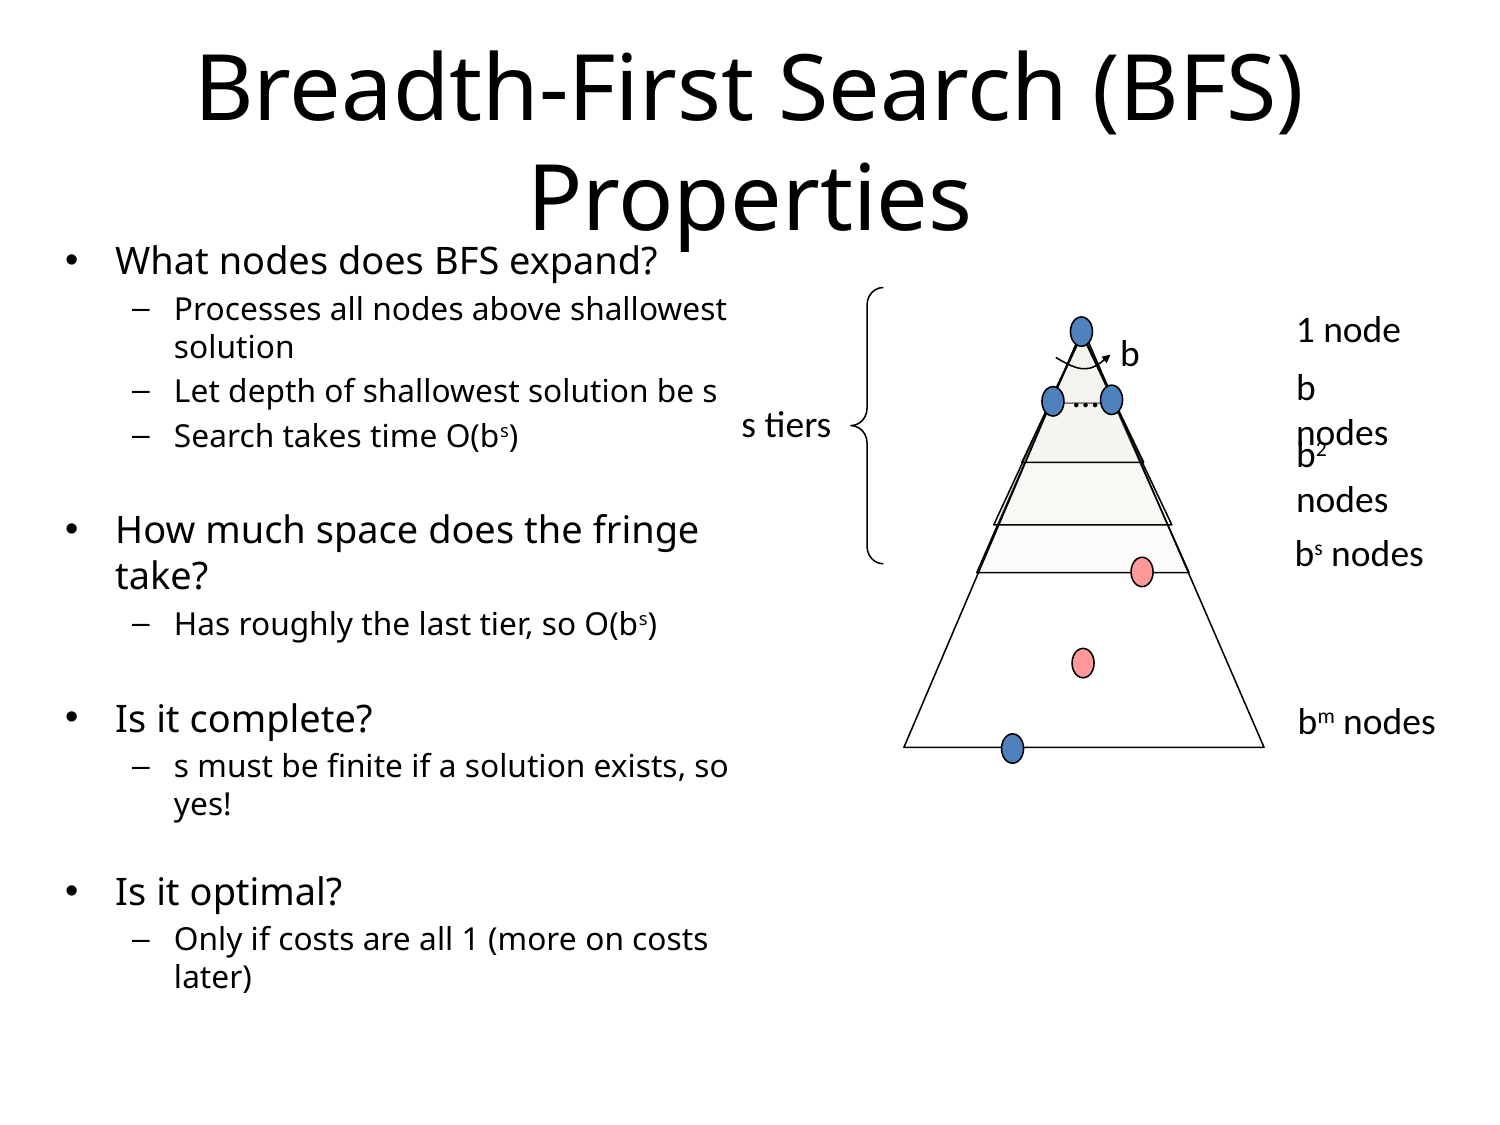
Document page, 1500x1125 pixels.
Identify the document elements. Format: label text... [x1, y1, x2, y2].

text_box b2 nodes [1281, 422, 1419, 521]
title Breadth-First Search (BFS) Properties [75, 45, 1425, 233]
text_box b [1105, 321, 1142, 382]
text_box bs nodes [1279, 521, 1460, 582]
text_box [1121, 415, 1144, 463]
text_box 1 node [1280, 297, 1419, 358]
text_box s tiers [726, 392, 883, 453]
text_box [993, 463, 1024, 525]
text_box [1041, 386, 1057, 417]
text_box [1142, 463, 1172, 525]
text_box [1021, 413, 1046, 463]
text_box bm nodes [1282, 689, 1463, 750]
text_box [1070, 343, 1095, 356]
text_box [1055, 354, 1105, 369]
text_box [903, 365, 1265, 748]
text_box [1131, 557, 1154, 587]
text_box [1070, 316, 1093, 347]
list What nodes does BFS expand? Processes all nodes above shallowest solution Let depth of shallowest solution be s Search takes time O(bs) How much space does the fringe take? Has roughly the last tier, so O(bs) Is it complete? s must be finite if a solution exists, so yes! Is it optimal? Only if costs are all 1 (more on costs later) [50, 229, 750, 1005]
text_box [1100, 385, 1123, 415]
text_box [1001, 733, 1024, 764]
text_box [867, 287, 884, 564]
text_box [1072, 648, 1095, 678]
text_box b nodes [1281, 355, 1419, 422]
text_box … [1057, 362, 1092, 423]
